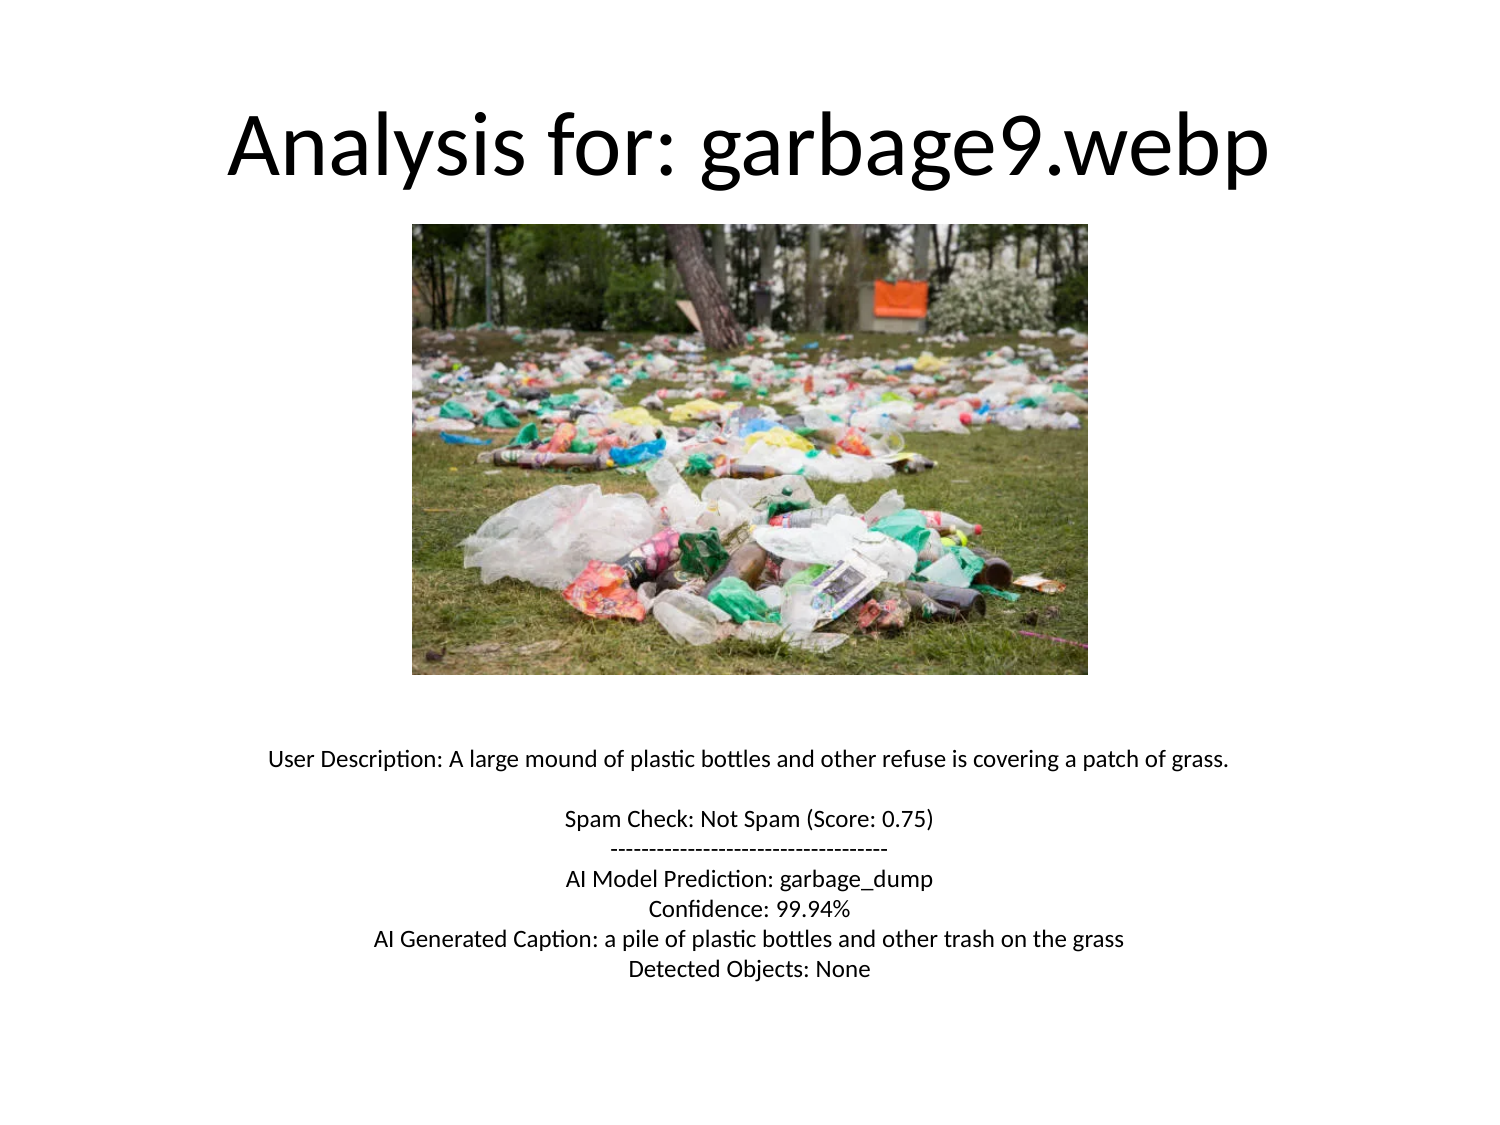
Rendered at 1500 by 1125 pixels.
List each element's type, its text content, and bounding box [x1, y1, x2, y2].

picture [412, 224, 1088, 676]
title Analysis for: garbage9.webp [75, 45, 1425, 233]
text_box User Description: A large mound of plastic bottles and other refuse is covering a patch of grass. Spam Check: Not Spam (Score: 0.75) ------------------------------------ AI Model Prediction: garbage_dump Confidence: 99.94% AI Generated Caption: a pile of plastic bottles and other trash on the grass Detected Objects: None [149, 674, 1350, 1050]
